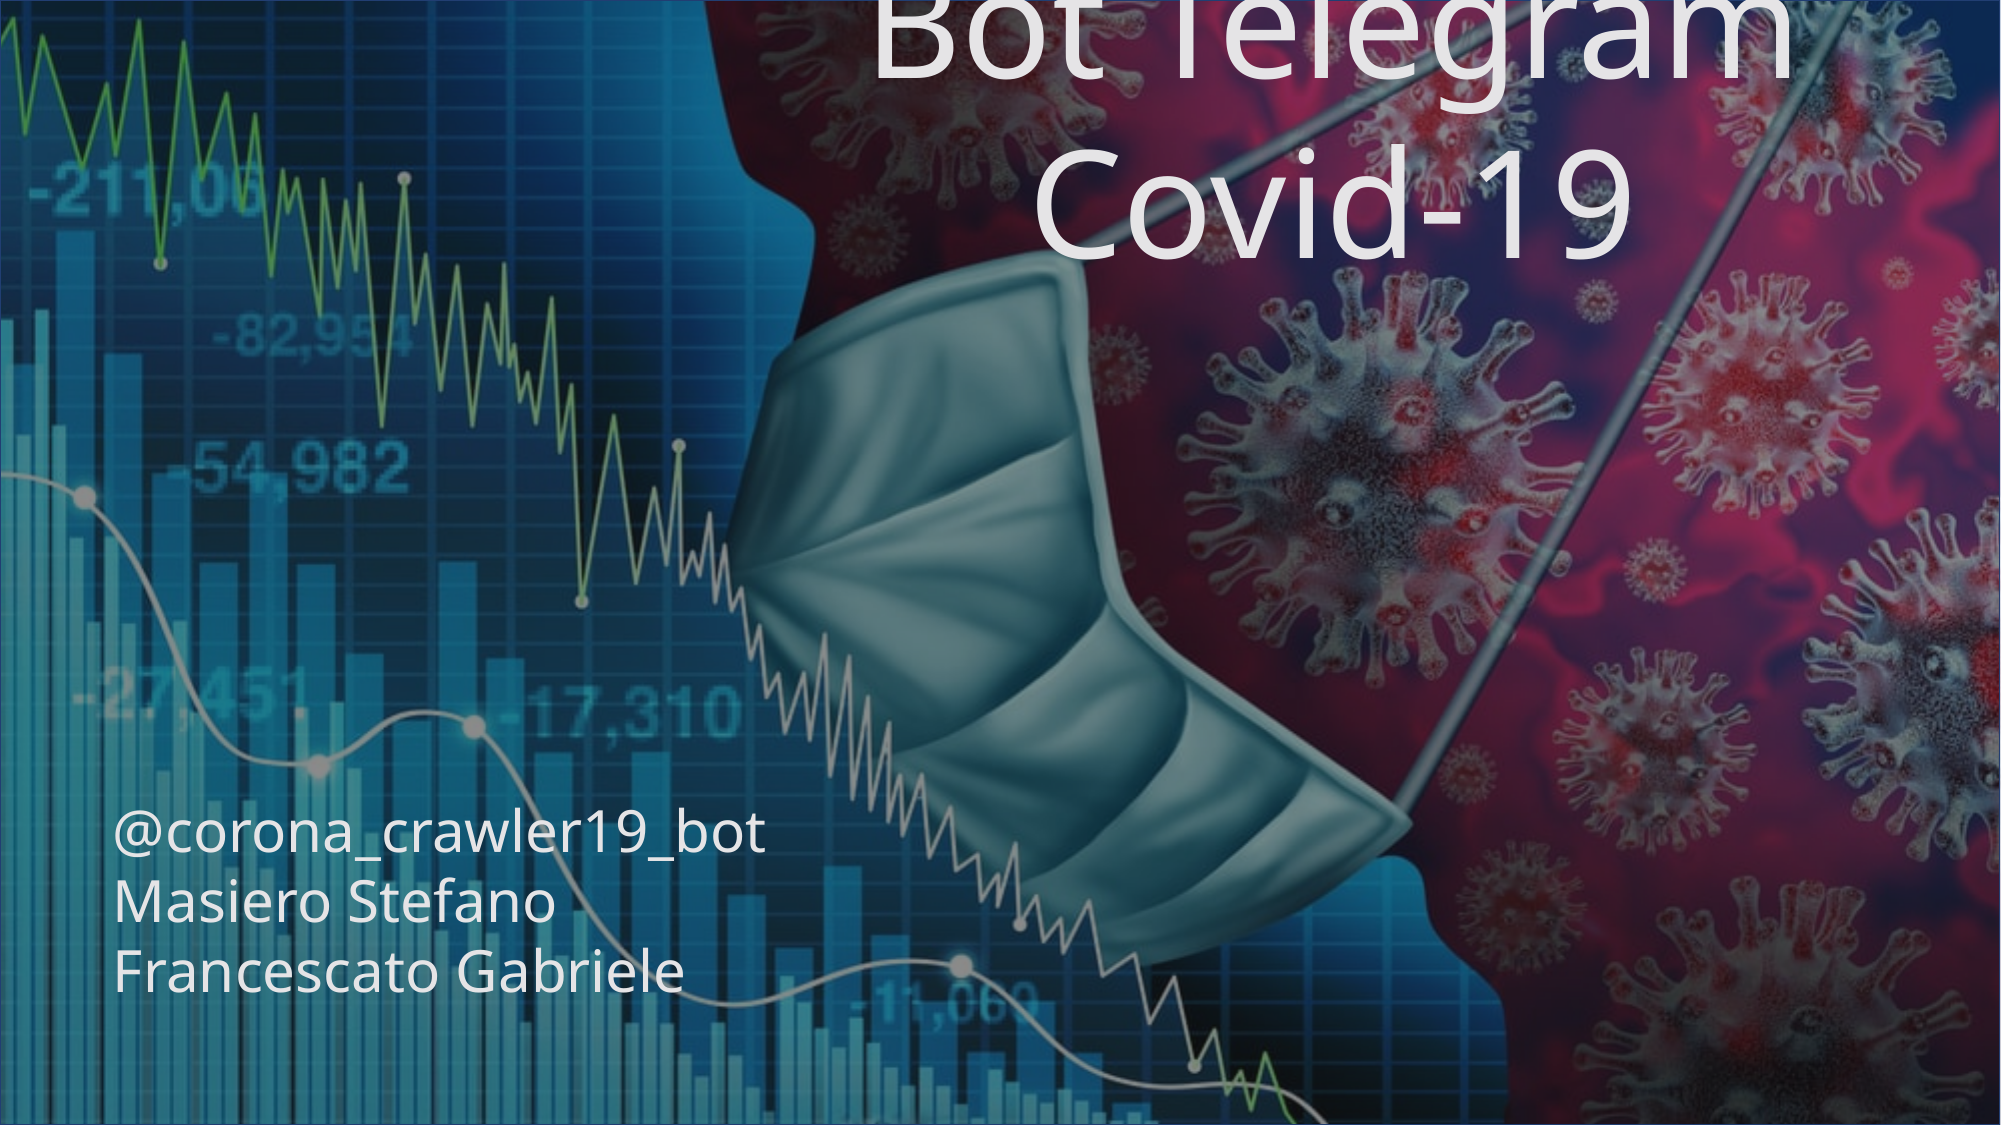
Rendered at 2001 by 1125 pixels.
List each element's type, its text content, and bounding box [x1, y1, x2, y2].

text_box Bot Telegram Covid-19 [702, 0, 1964, 317]
text_box @corona_crawler19_bot Masiero Stefano Francescato Gabriele [85, 774, 1017, 1024]
